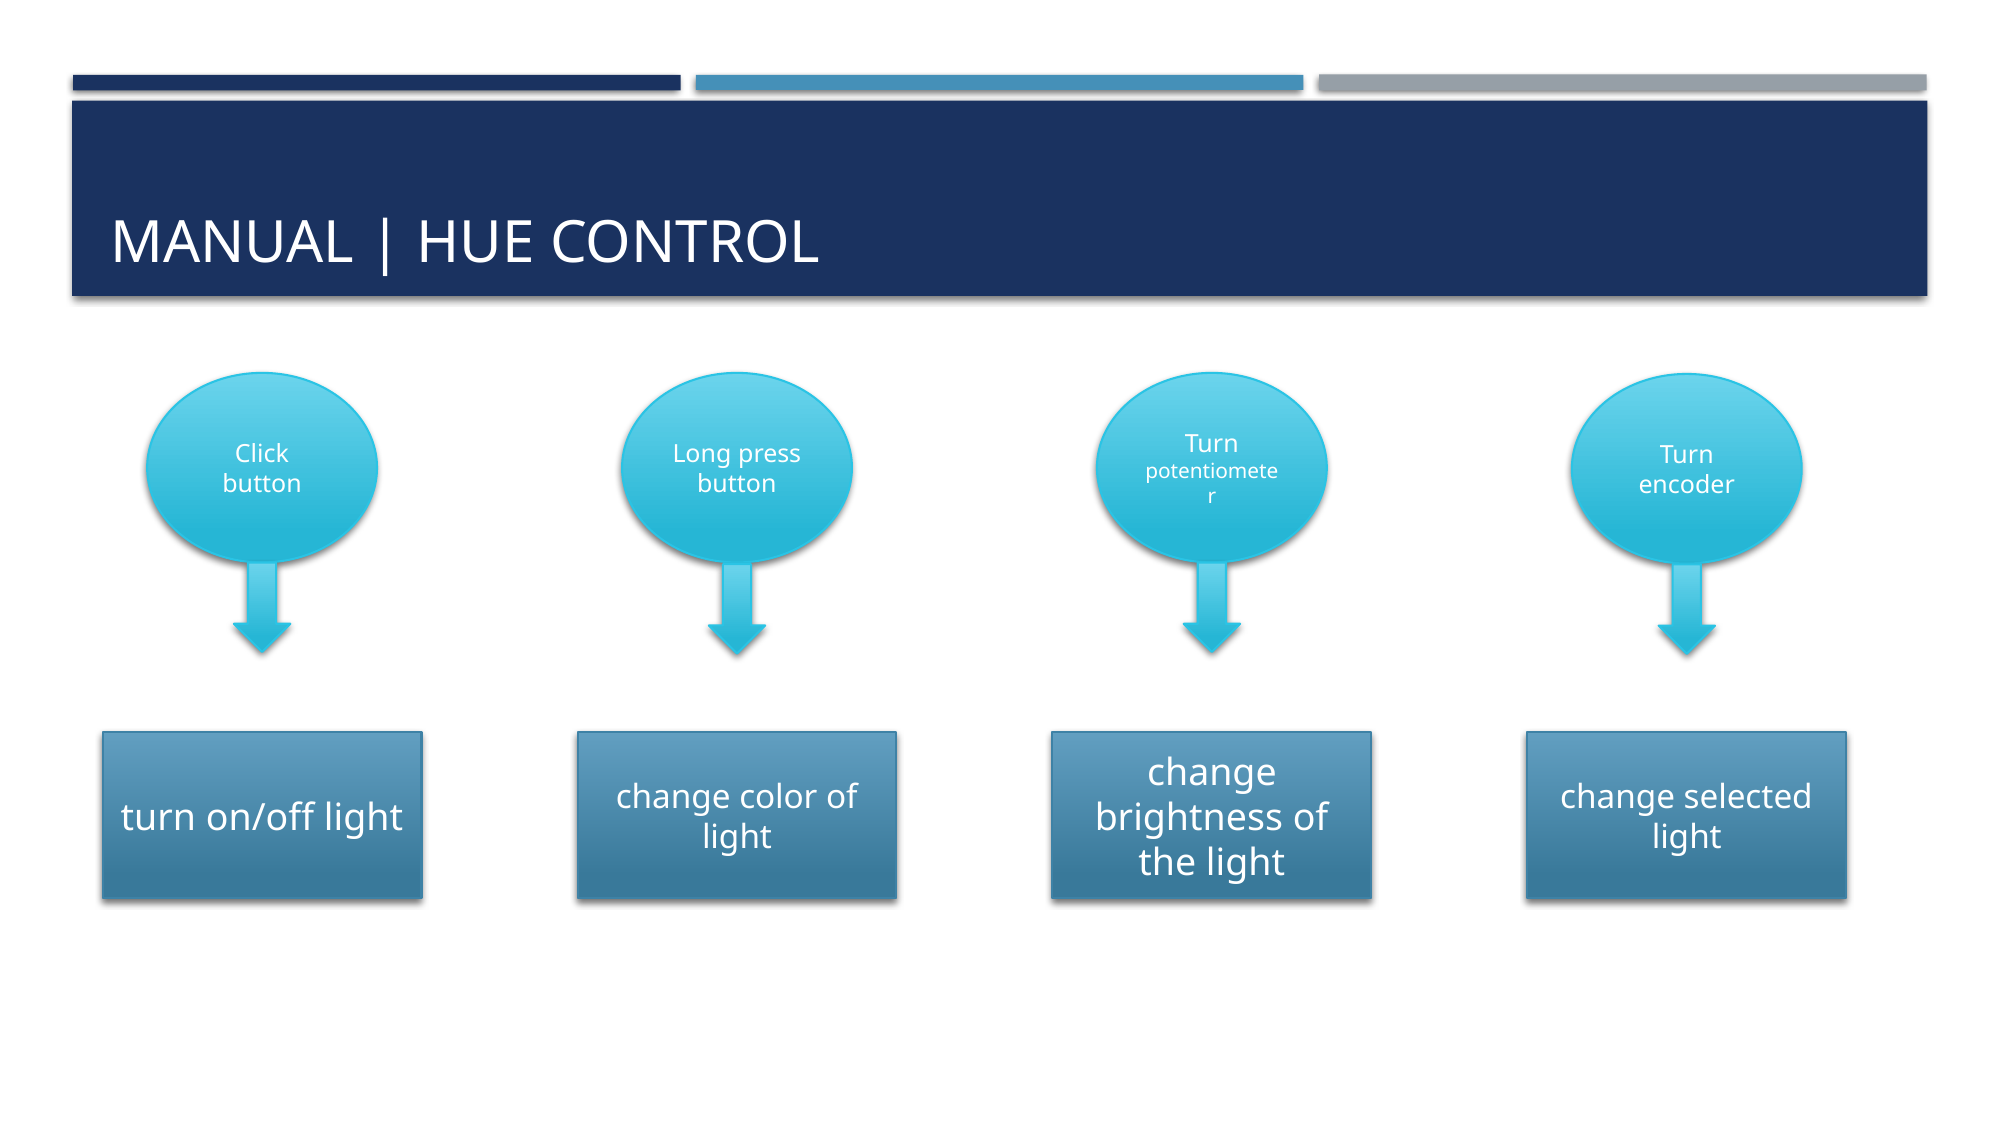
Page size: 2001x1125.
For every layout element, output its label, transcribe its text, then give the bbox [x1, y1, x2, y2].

text_box Click button [146, 371, 379, 563]
text_box turn on/off light [102, 731, 423, 899]
text_box change selected light [1526, 731, 1847, 899]
text_box Long press button [621, 371, 853, 563]
text_box [1657, 563, 1716, 655]
title manual | hue control [95, 115, 1905, 282]
text_box [1182, 561, 1242, 653]
text_box Turn encoder [1570, 372, 1803, 564]
text_box change brightness of the light [1051, 731, 1372, 899]
text_box [707, 563, 767, 655]
text_box Turn potentiometer [1095, 371, 1328, 563]
text_box change color of light [577, 731, 897, 899]
text_box [232, 561, 292, 653]
